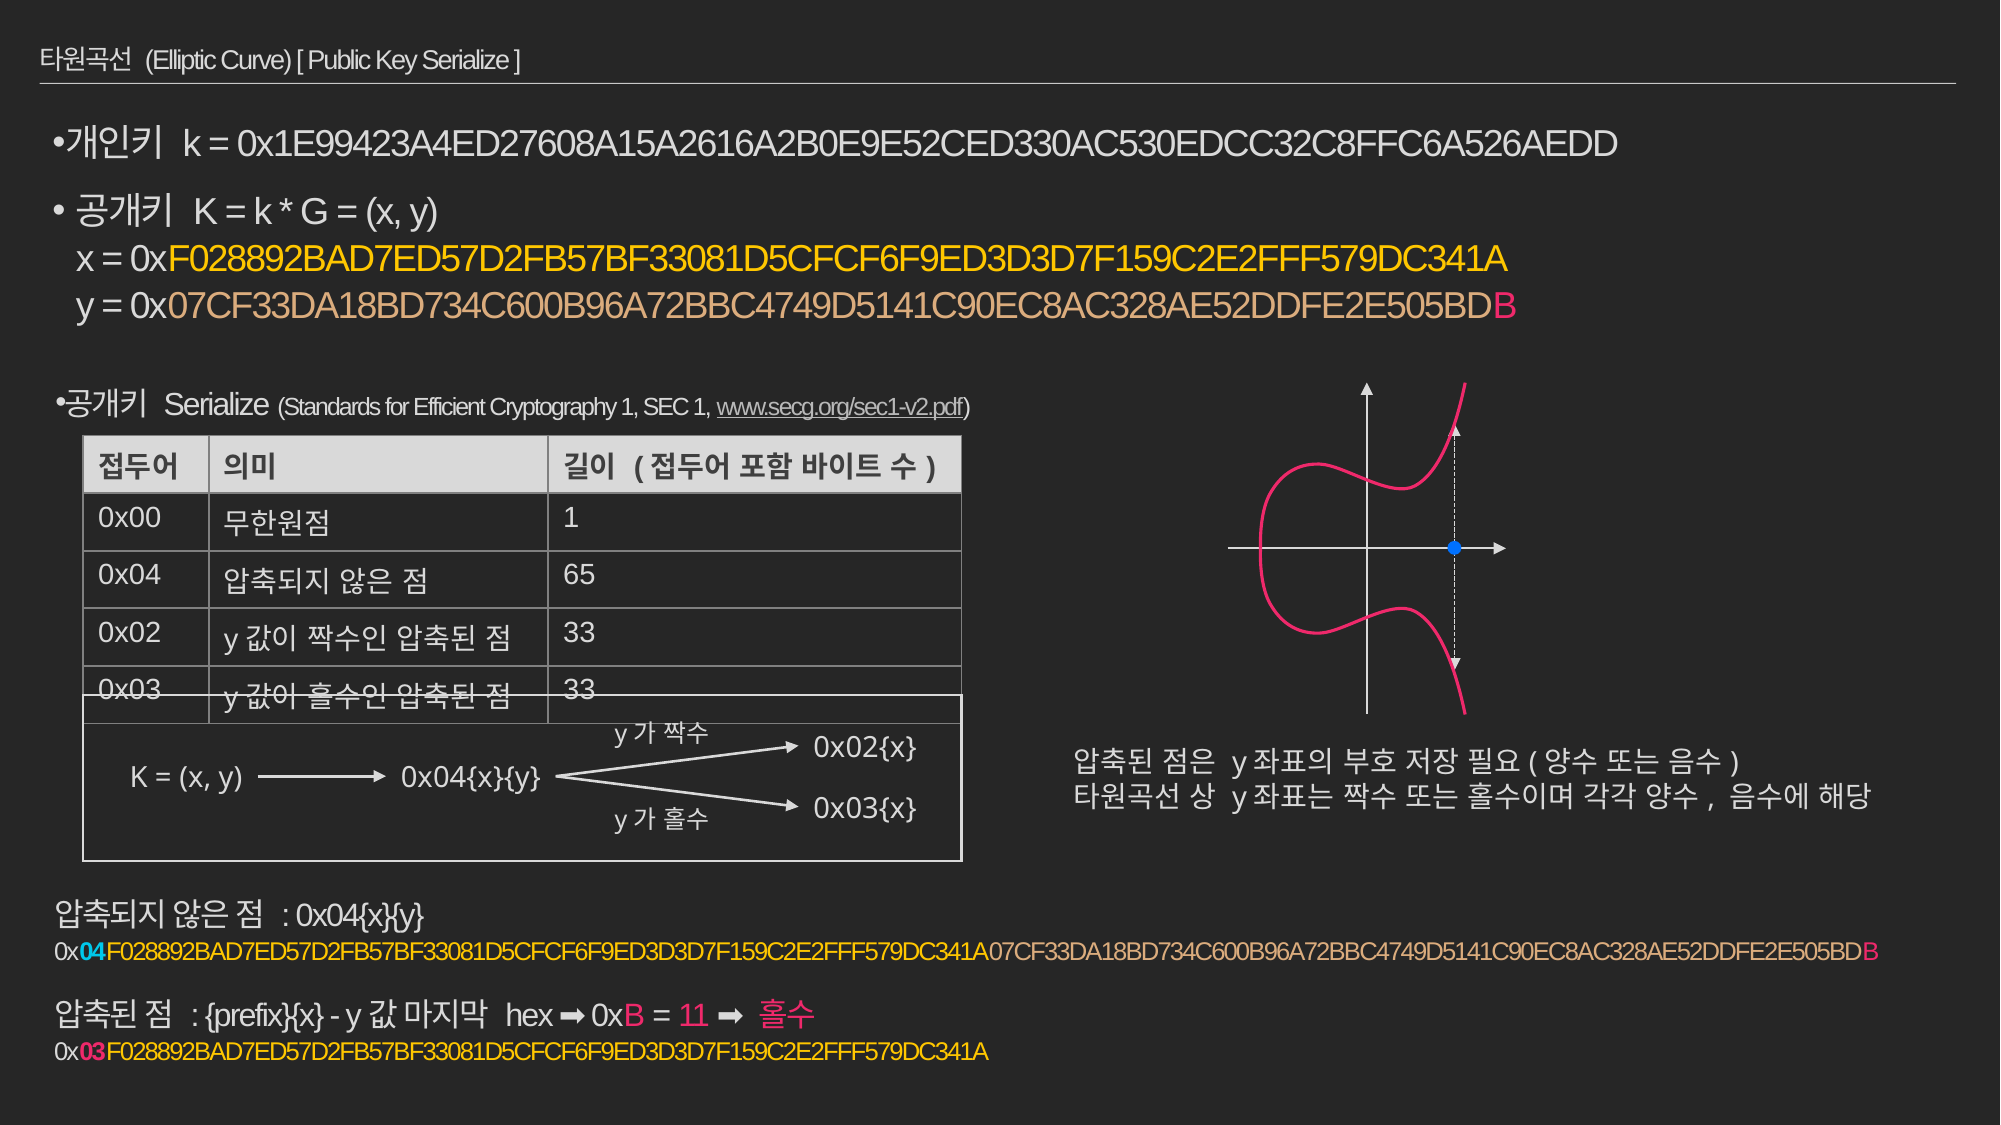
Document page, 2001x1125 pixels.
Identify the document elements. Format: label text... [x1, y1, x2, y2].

table_cell 1 [549, 494, 961, 550]
table_cell 무한원점 [210, 494, 547, 550]
table_header 의미 [210, 436, 547, 492]
table_cell 33 [549, 609, 961, 665]
table_cell 0x02 [84, 609, 208, 665]
table_header 길이 (접두어 포함 바이트 수) [549, 436, 961, 492]
title 타원곡선 (Elliptic Curve) [ Public Key Serialize ] [39, 31, 1961, 84]
list 개인키 k = 0x1E99423A4ED27608A15A2616A2B0E9E52CED330AC530EDCC32C8FFC6A526AEDD 공개키 K = k * G = (x, y) x = 0xF028892BAD7ED57D2FB57BF33081D5CFCF6F9ED3D3D7F159C2E2FFF579DC341A y = 0x07CF33DA18BD734C600B96A72BBC4749D5141C90EC8AC328AE52DDFE2E505BDB [37, 108, 1954, 366]
table_cell 압축되지 않은 점 [210, 552, 547, 607]
table_cell y값이 홀수인 압축된 점 [210, 667, 547, 694]
table_cell y값이 짝수인 압축된 점 [210, 609, 547, 665]
table_cell 0x00 [84, 494, 208, 550]
table_header 접두어 [84, 436, 208, 492]
table_cell 65 [549, 552, 961, 607]
table_cell 0x04 [84, 552, 208, 607]
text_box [83, 694, 962, 861]
text_box 압축된 점은 y좌표의 부호 저장 필요(양수 또는 음수) 타원곡선 상 y좌표는 짝수 또는 홀수이며 각각 양수, 음수에 해당 [1058, 735, 1888, 821]
table_cell 0x03 [84, 667, 208, 694]
text_box 압축되지 않은 점 : 0x04{x}{y} 0x04F028892BAD7ED57D2FB57BF33081D5CFCF6F9ED3D3D7F159C2E2FFF579DC341A07CF33DA18BD734C600B96A72BBC4749D5141C90EC8AC328AE52DDFE2E505BDB 압축된 점 : {prefix}{x} - y값 마지막 hex ➡ 0xB = 11 ➡ 홀수 0x03F028892BAD7ED57D2FB57BF33081D5CFCF6F9ED3D3D7F159C2E2FFF579DC341A [39, 879, 1963, 1100]
text_box 공개키 Serialize (Standards for Efficient Cryptography 1, SEC 1, www.secg.org/sec1-v2.pdf) [40, 368, 1958, 433]
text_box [1227, 382, 1506, 715]
table_cell 33 [549, 667, 961, 694]
